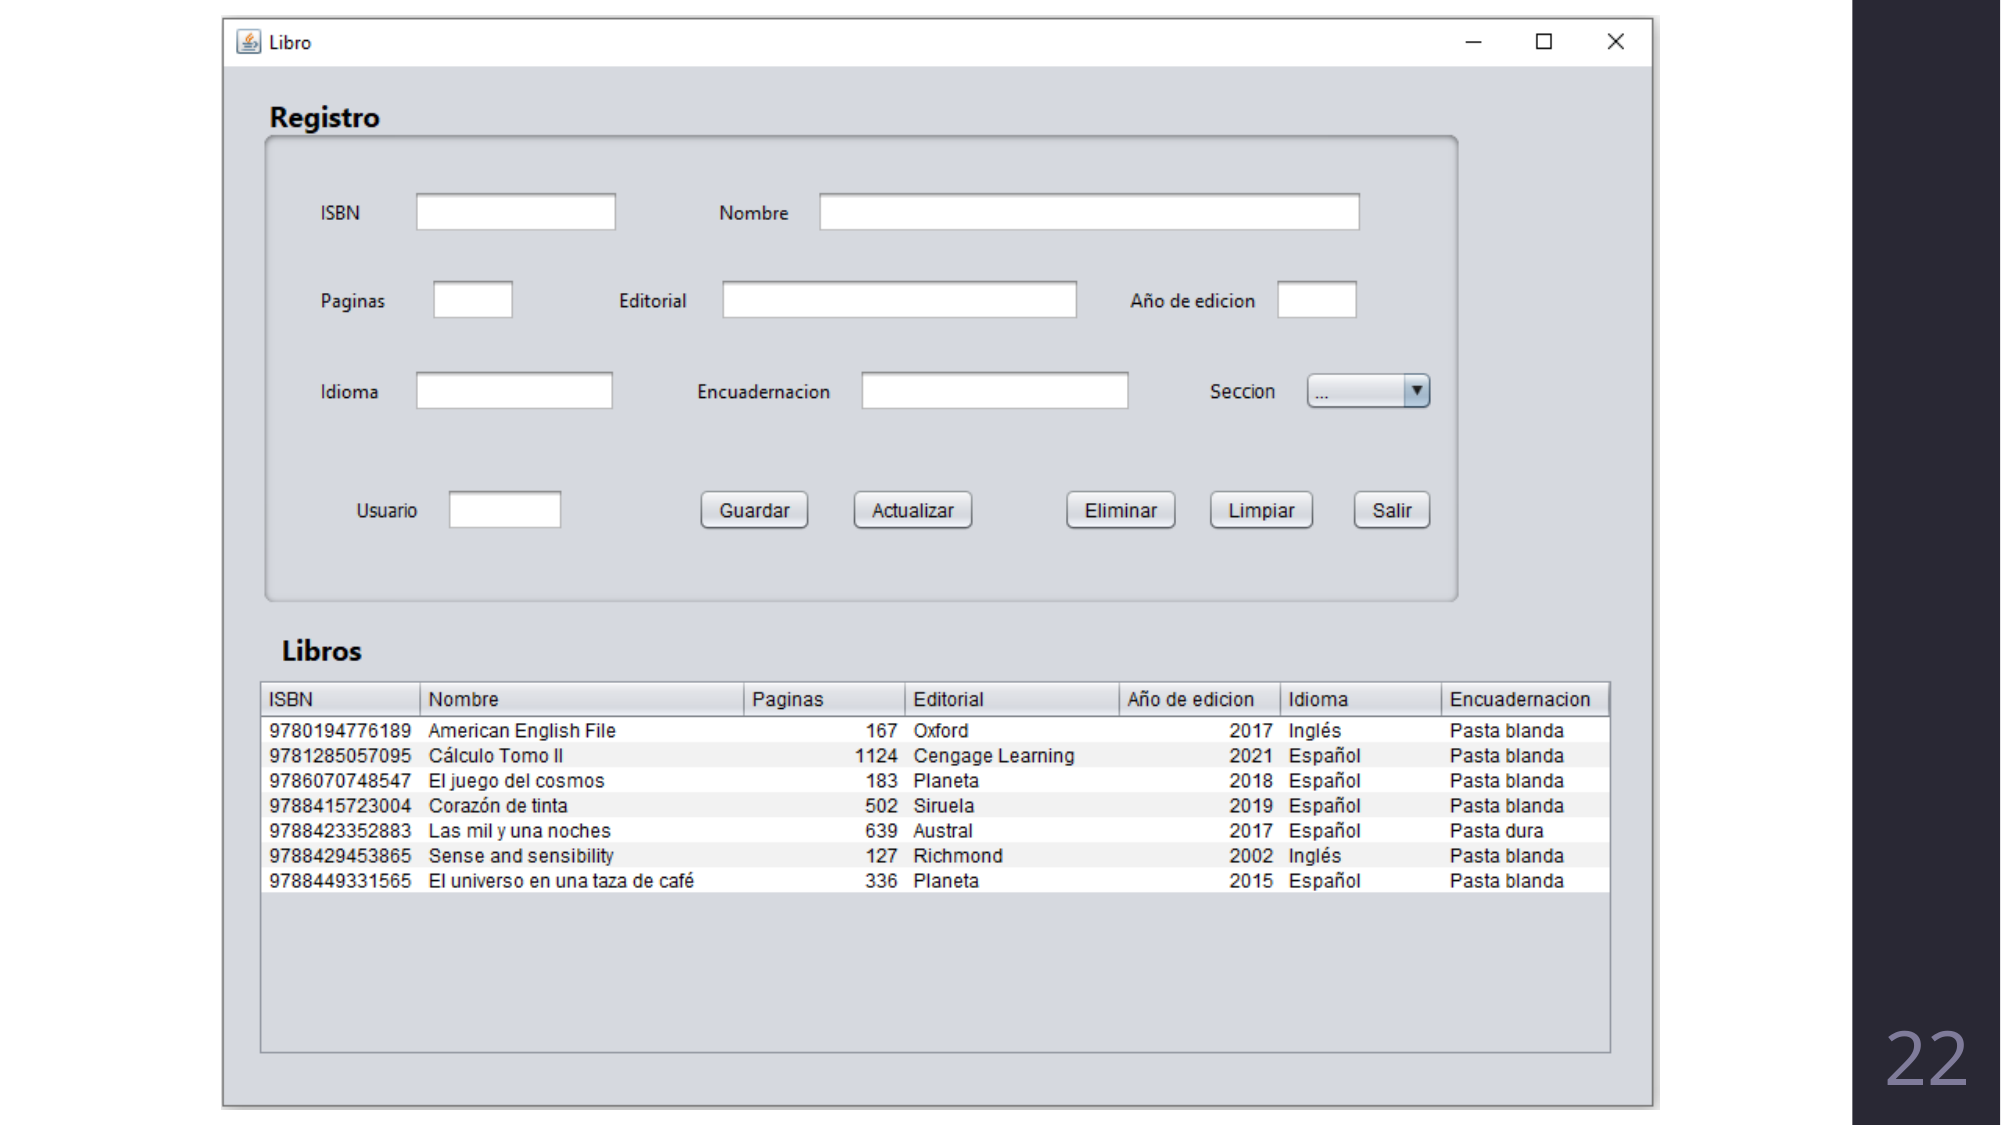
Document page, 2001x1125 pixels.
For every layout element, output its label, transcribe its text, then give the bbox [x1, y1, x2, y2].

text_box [221, 15, 1660, 1110]
slide_number 22 [1852, 1012, 2000, 1110]
